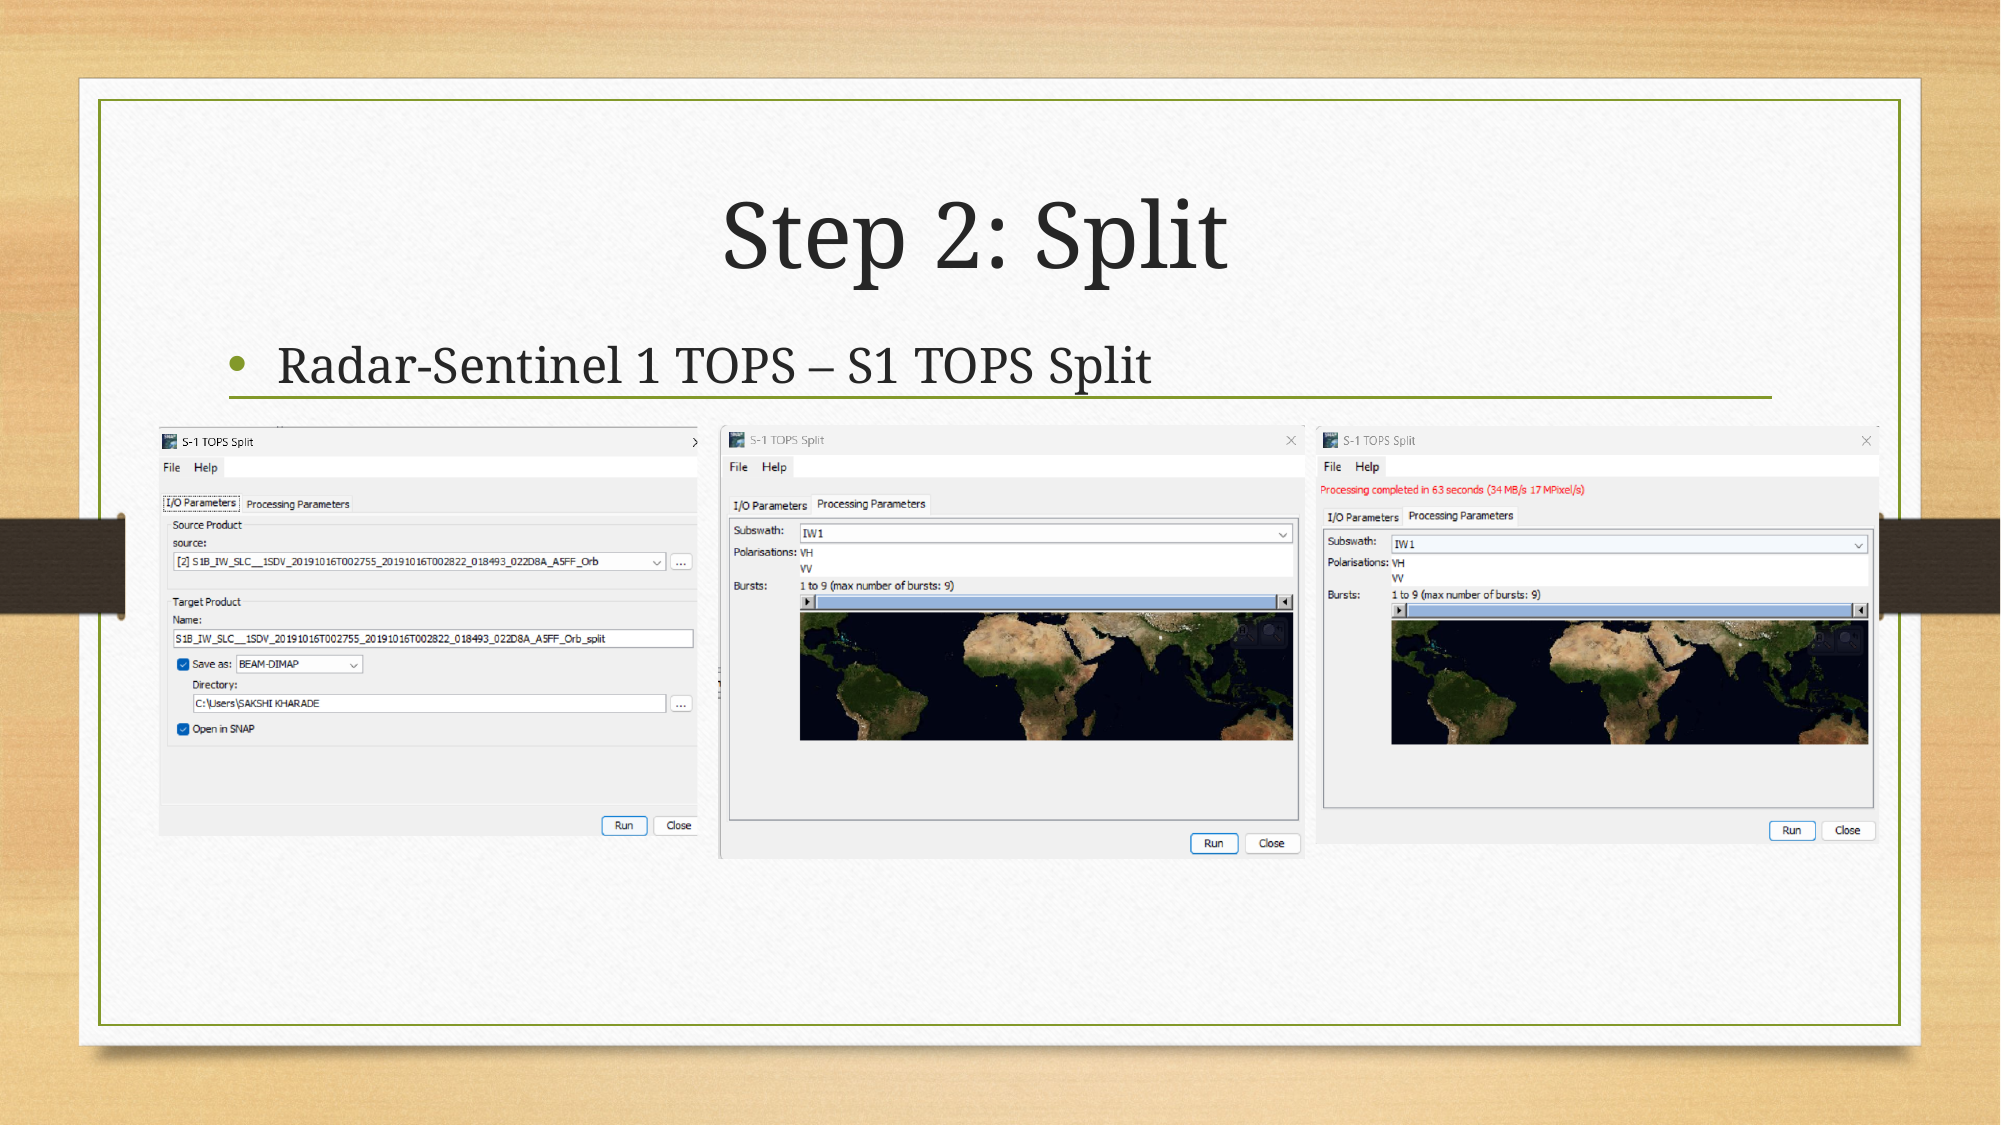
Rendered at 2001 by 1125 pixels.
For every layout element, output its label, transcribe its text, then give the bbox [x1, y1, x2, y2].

list Radar-Sentinel 1 TOPS – S1 TOPS Split [212, 326, 1788, 401]
title Step 2: Split [212, 125, 1788, 326]
picture [0, 0, 2001, 1125]
